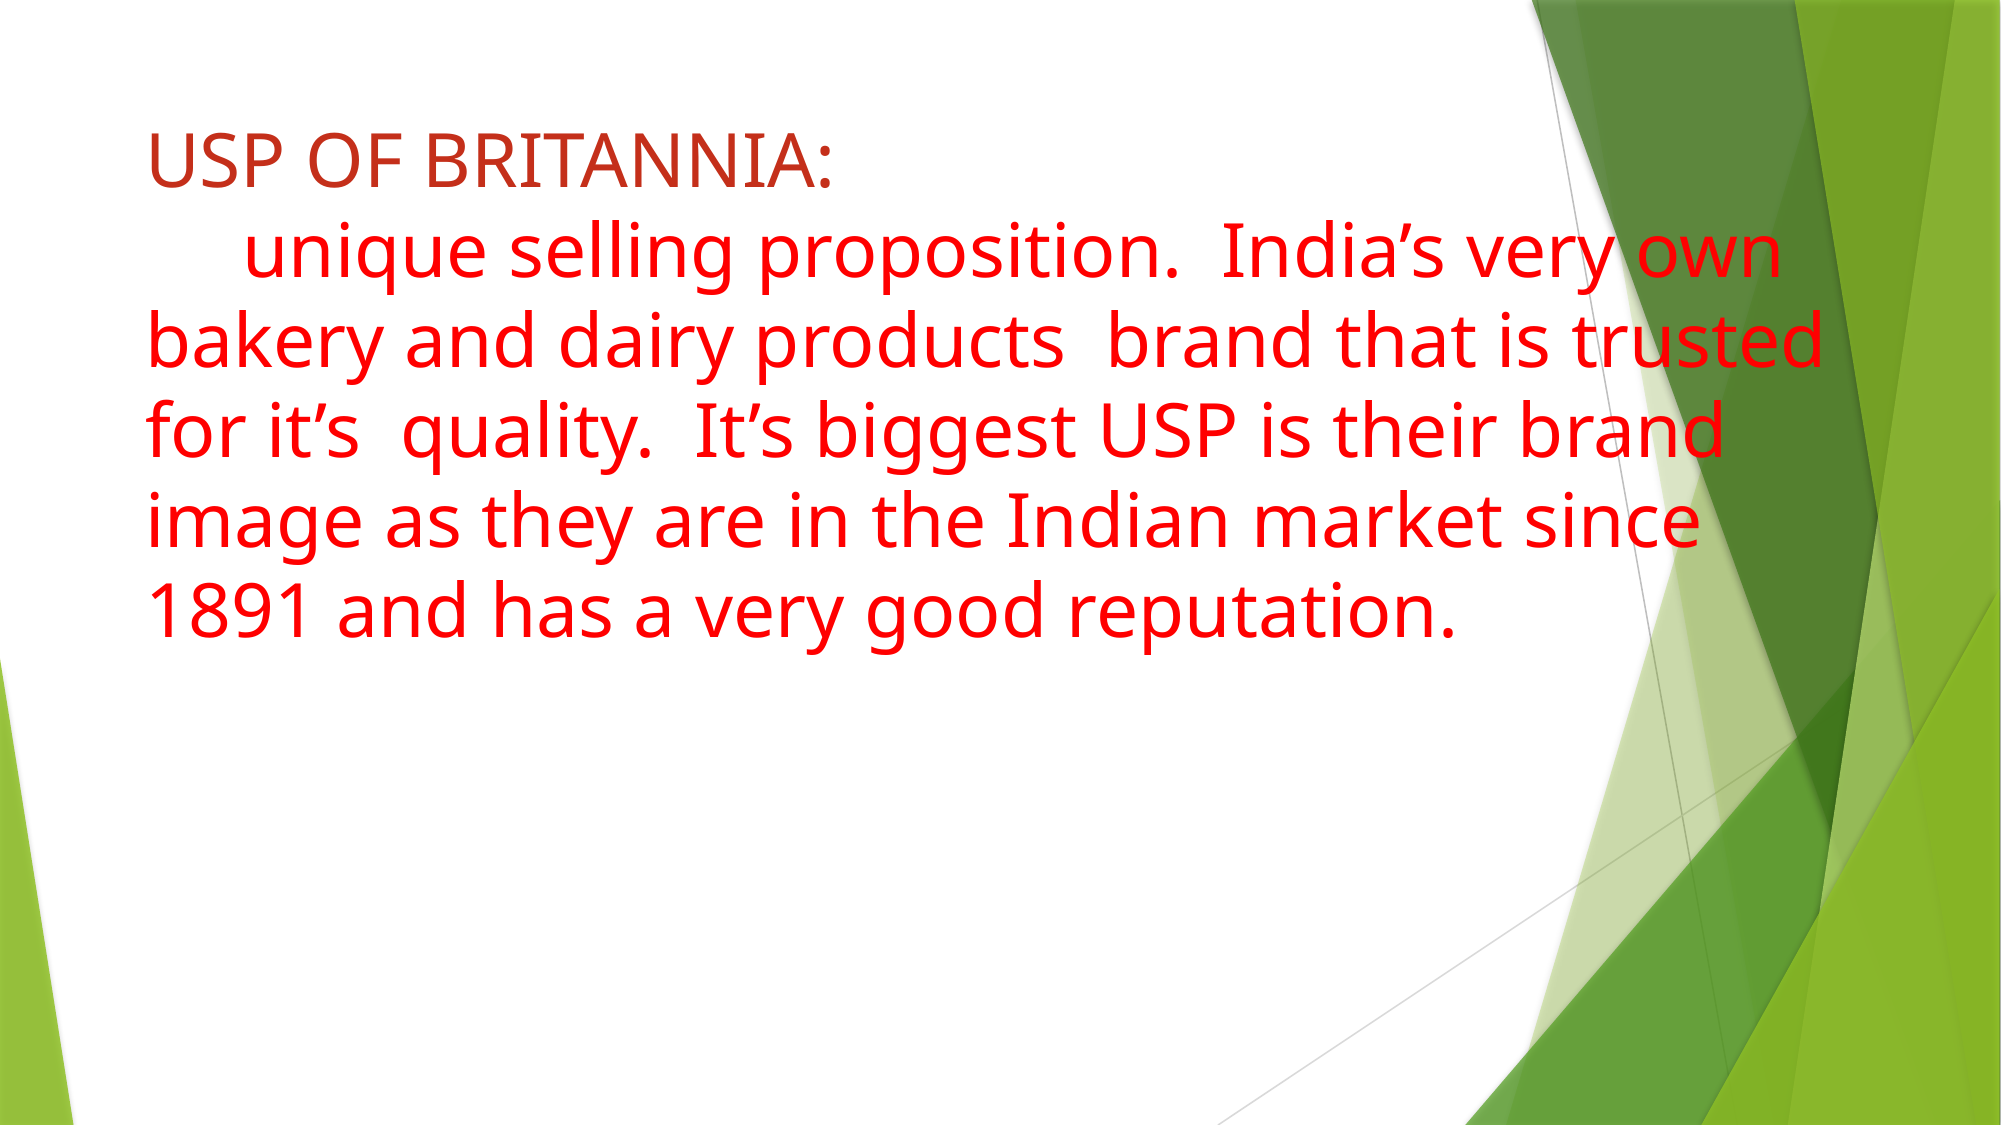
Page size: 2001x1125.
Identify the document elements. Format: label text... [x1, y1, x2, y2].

title USP OF BRITANNIA: unique selling proposition. India’s very own bakery and dairy products brand that is trusted for it’s quality. It’s biggest USP is their brand image as they are in the Indian market since 1891 and has a very good reputation. [130, 105, 1882, 903]
